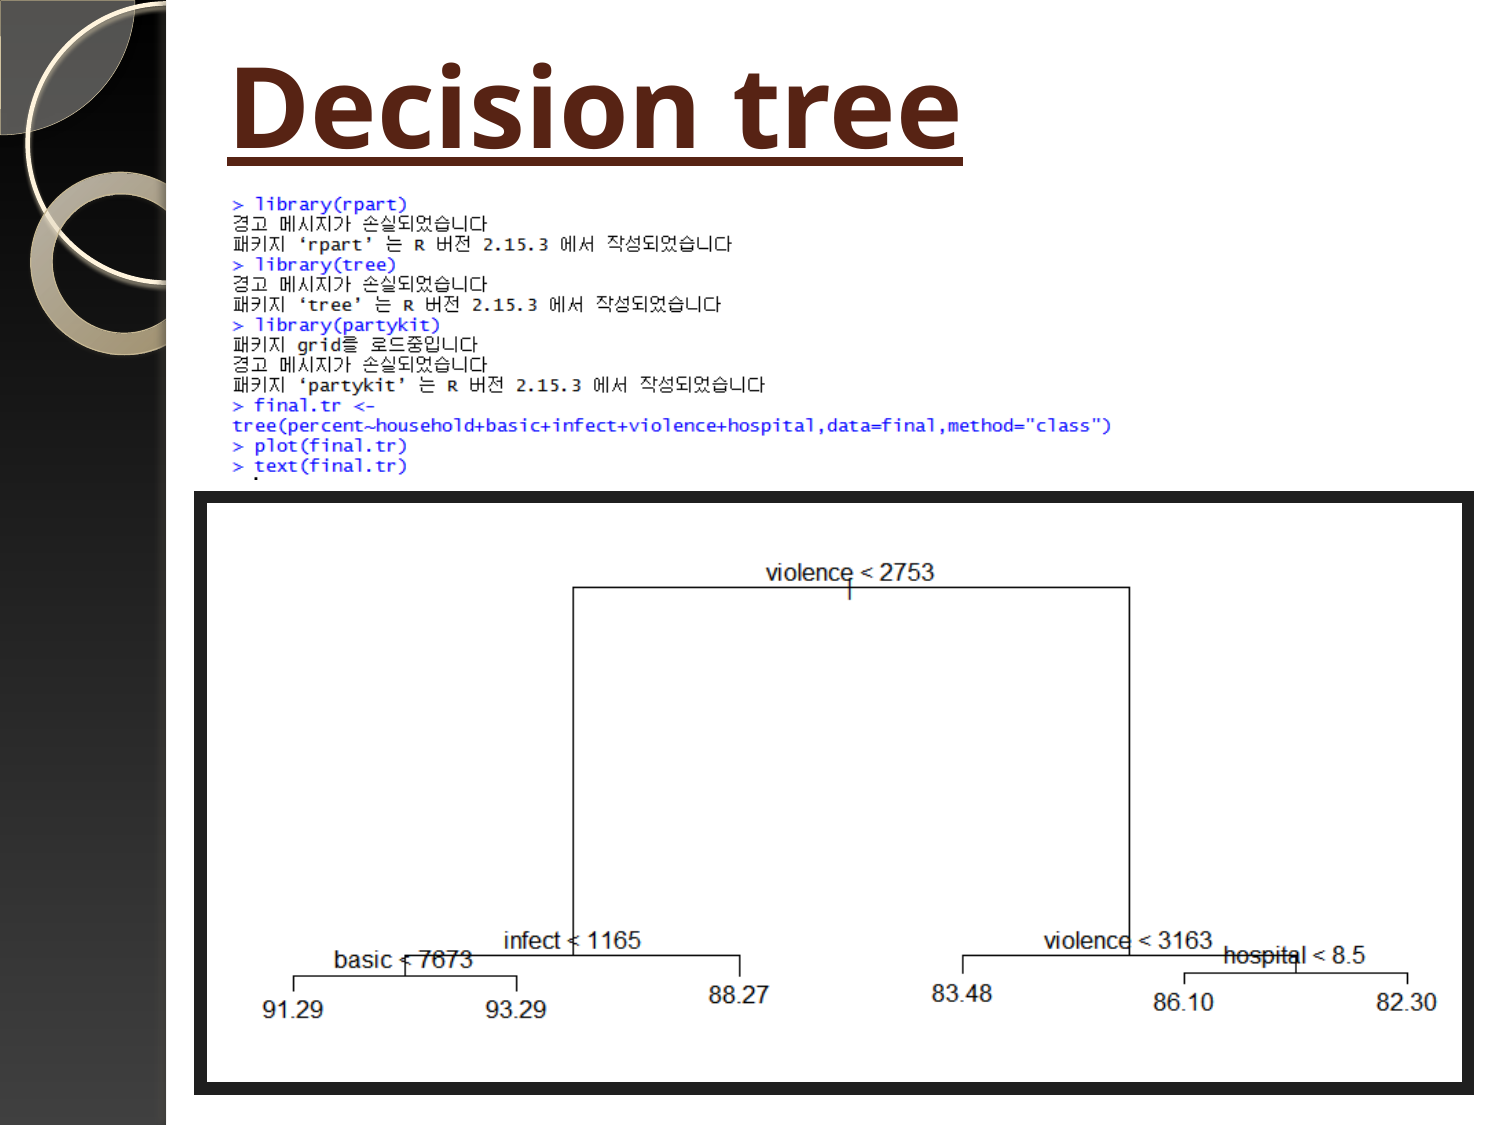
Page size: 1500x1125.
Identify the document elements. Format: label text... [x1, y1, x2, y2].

picture [206, 503, 1462, 1083]
picture [229, 193, 1117, 480]
title Decision tree [212, 10, 1443, 198]
